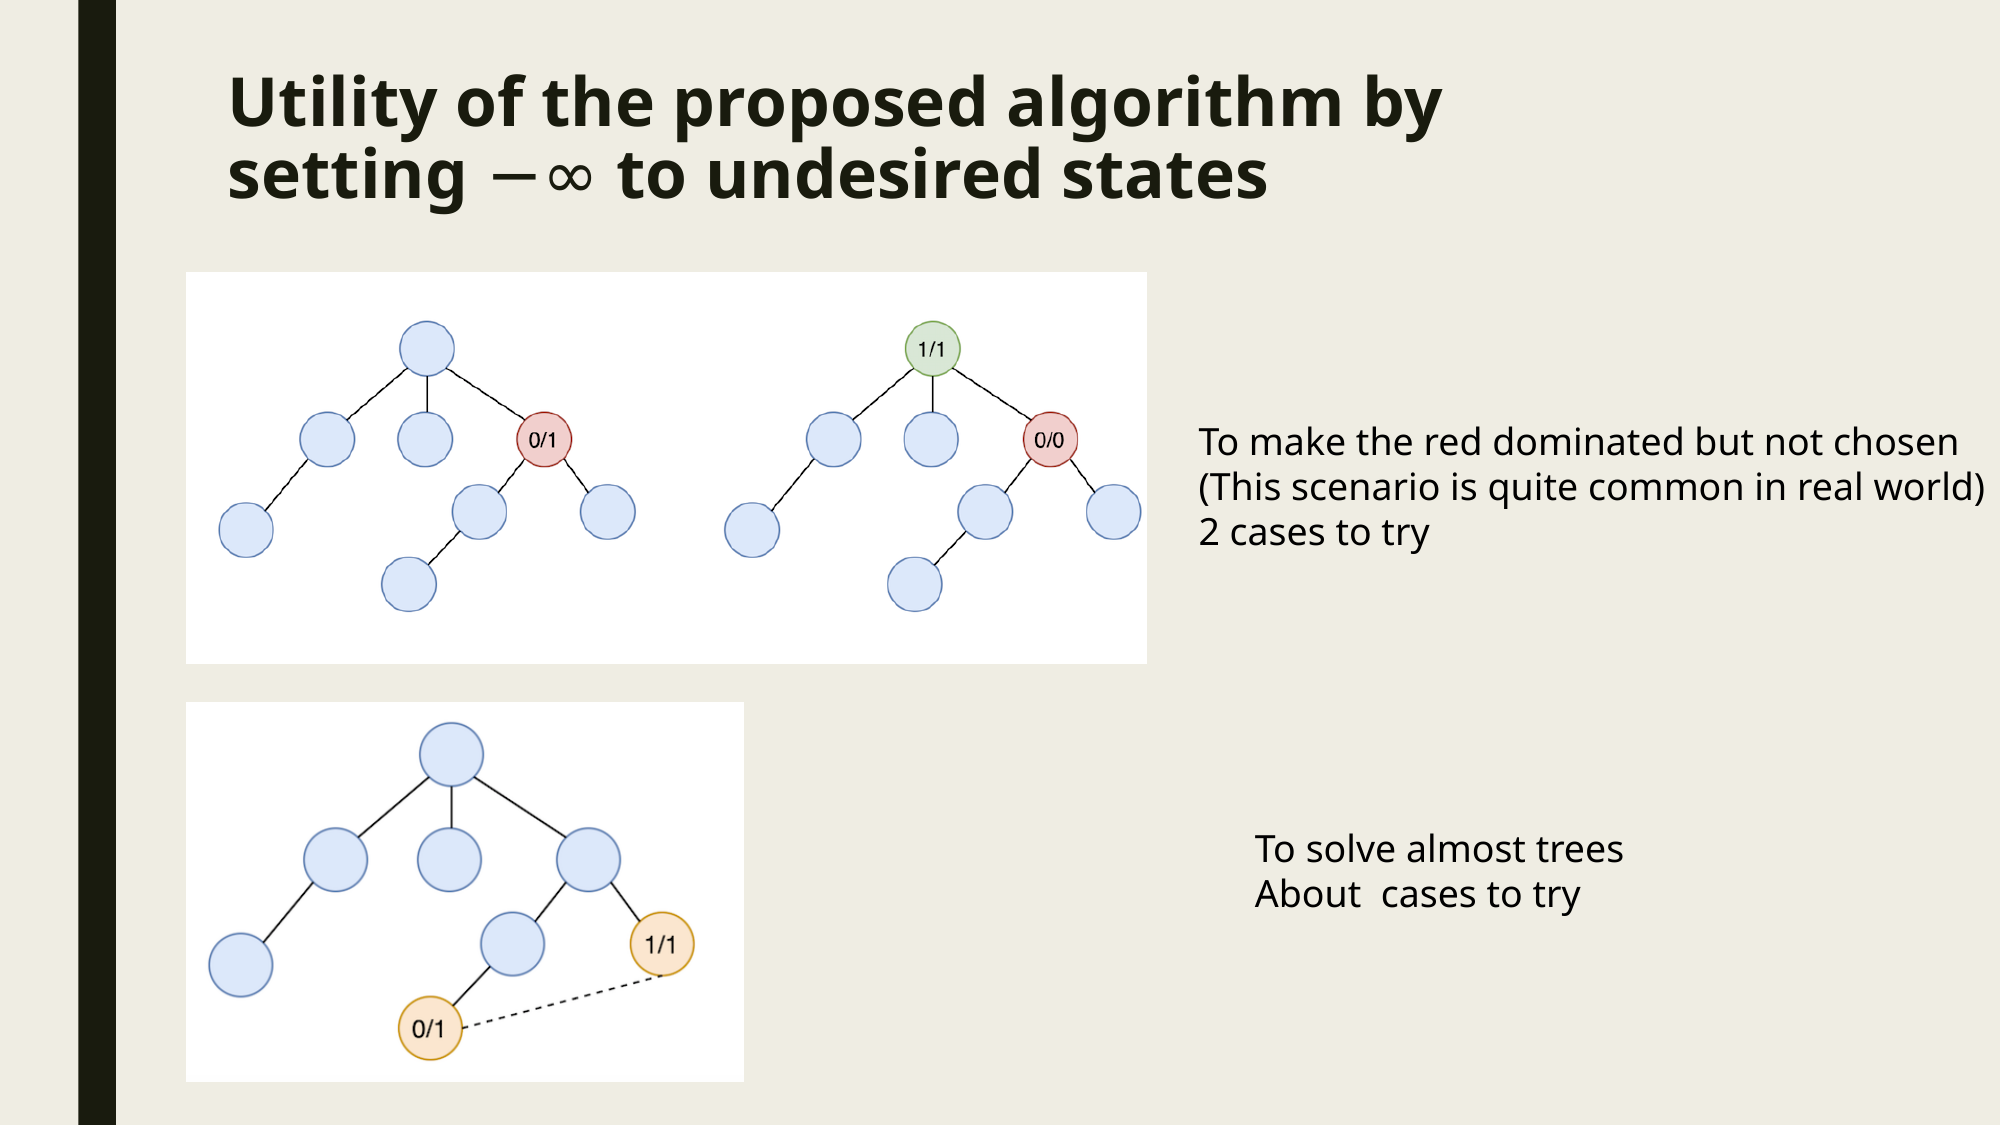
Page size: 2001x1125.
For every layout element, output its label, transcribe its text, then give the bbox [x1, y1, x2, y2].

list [186, 272, 1147, 664]
title Utility of the proposed algorithm by setting −∞ to undesired states [212, 60, 1788, 305]
text_box To make the red dominated but not chosen (This scenario is quite common in real world) 2 cases to try [1183, 410, 2000, 561]
picture [186, 702, 744, 1082]
